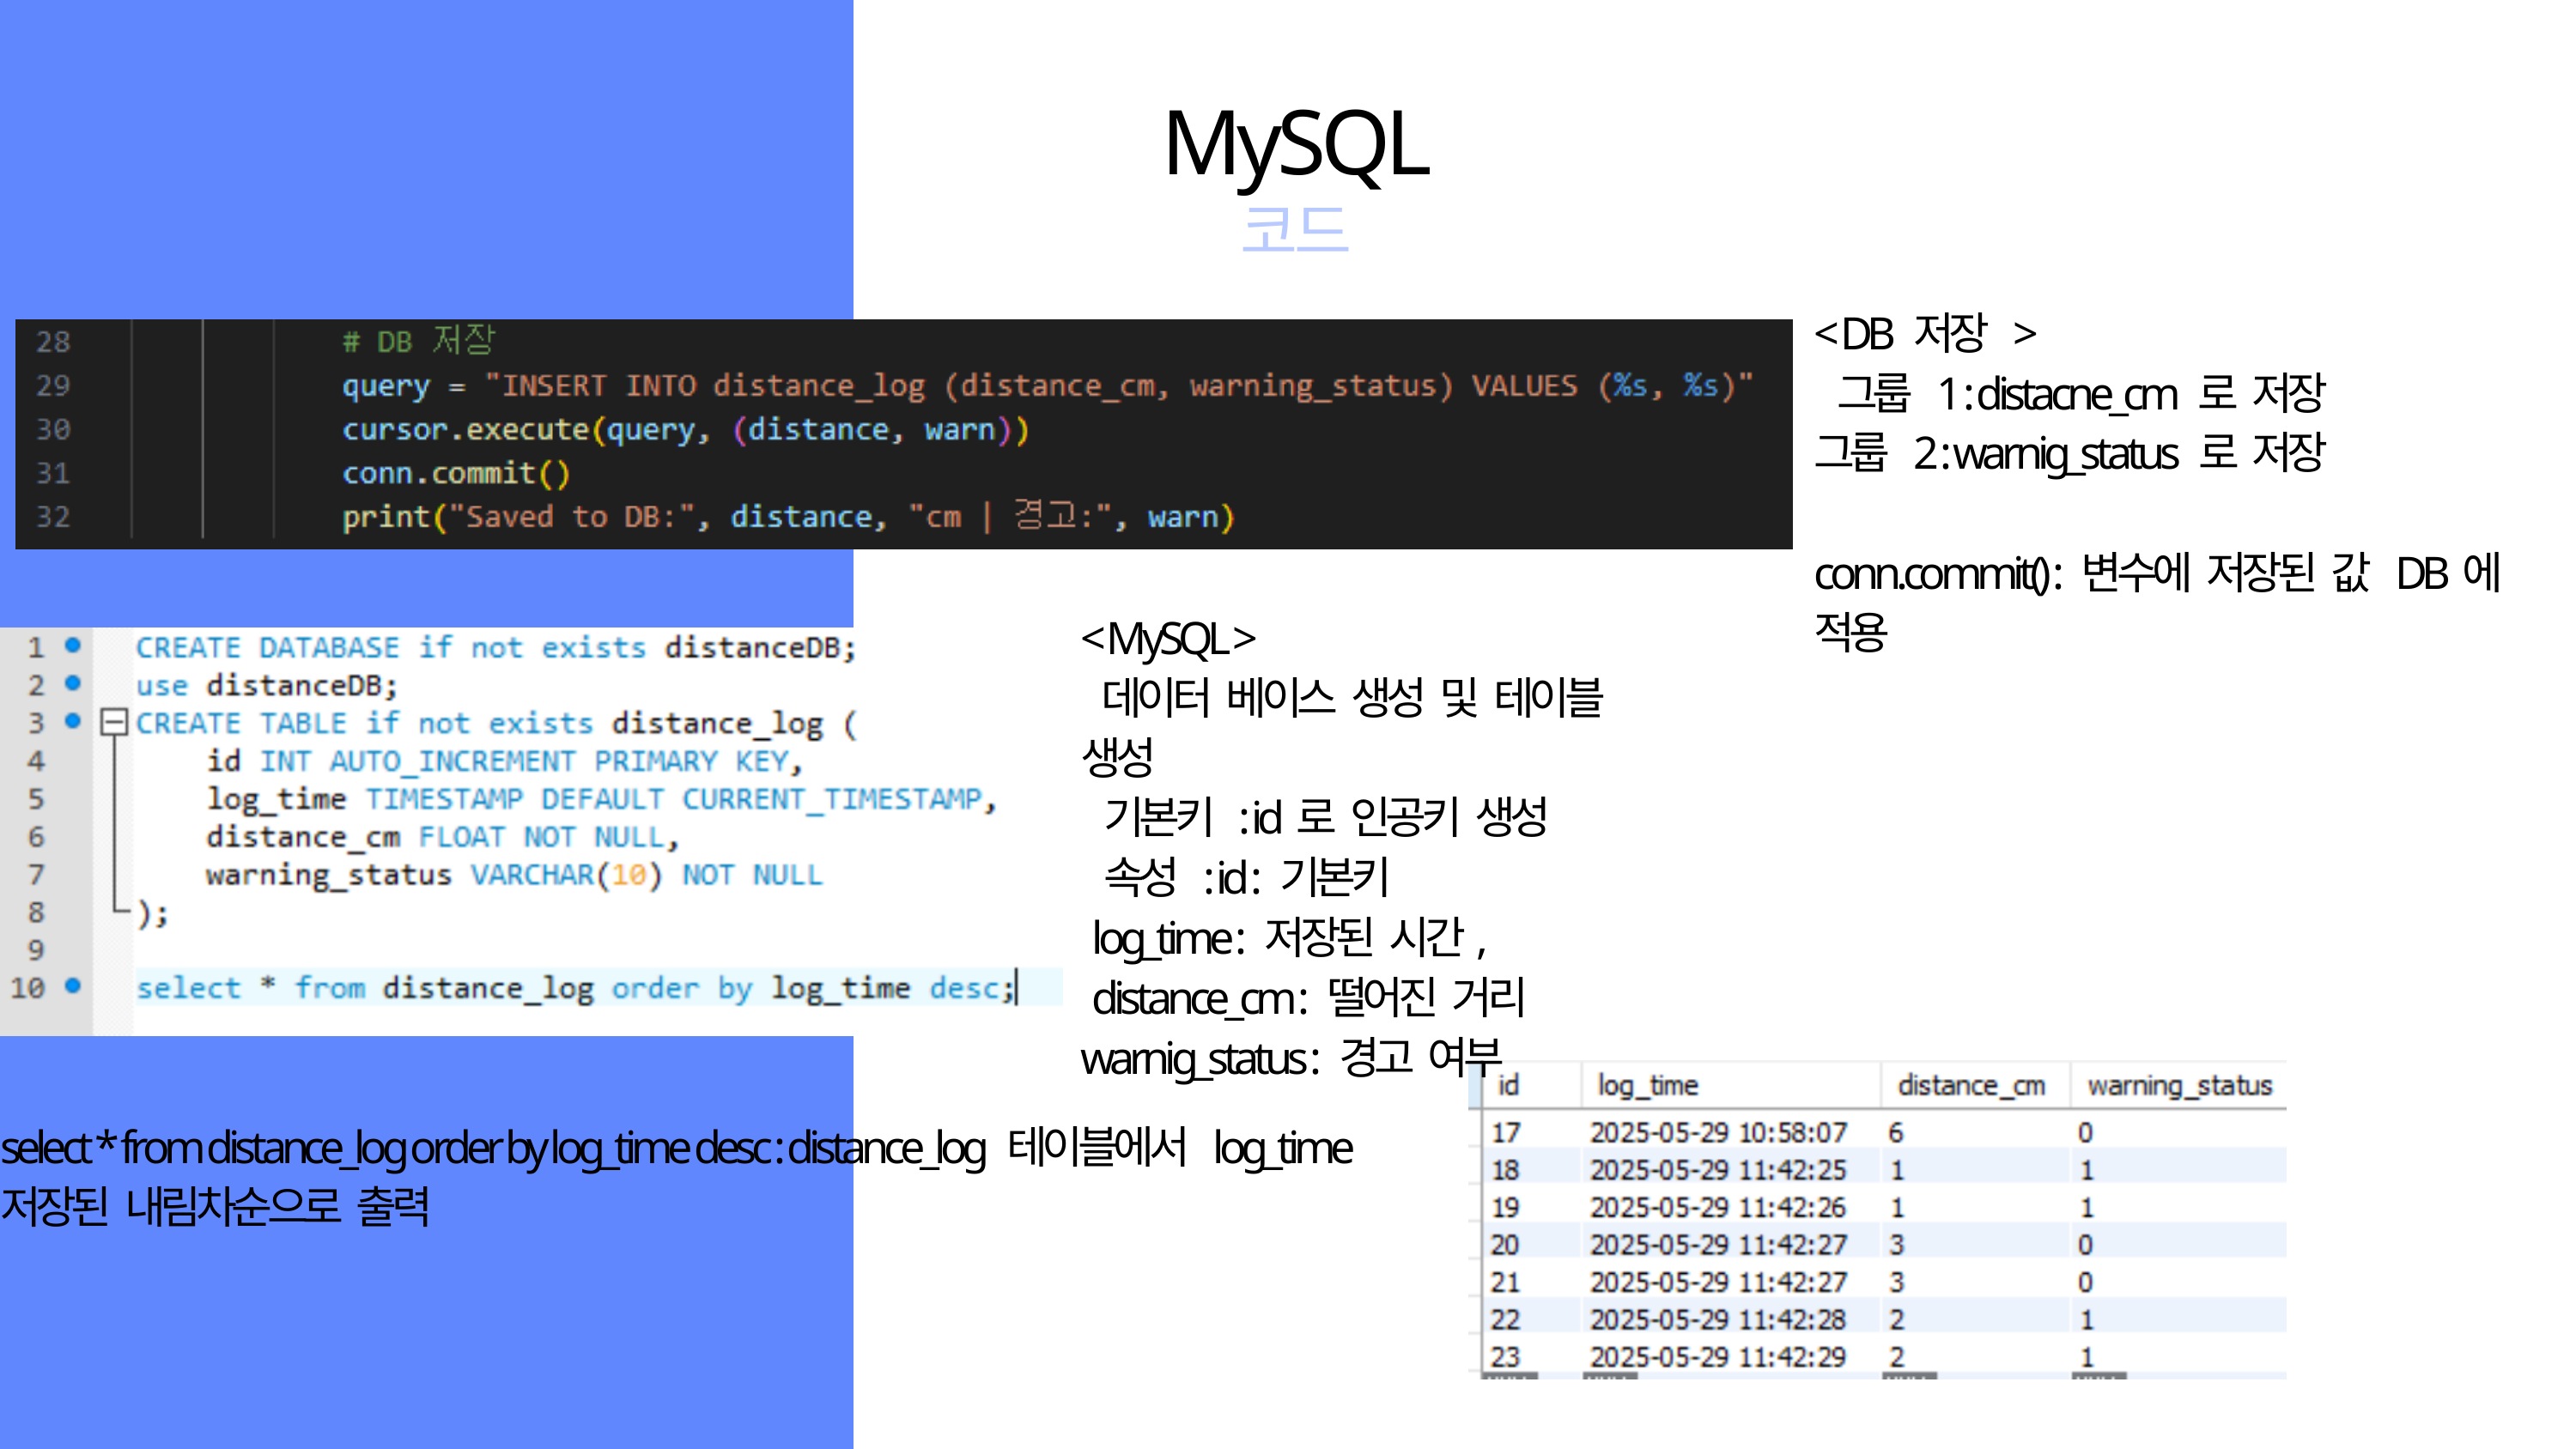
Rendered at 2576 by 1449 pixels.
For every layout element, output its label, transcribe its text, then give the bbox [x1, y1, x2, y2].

text_box < DB 저장 > 그룹 1 : distacne_cm 로 저장 그룹 2 : warnig_status 로 저장 conn.commit() : 변수에 저장된 값 DB에 적용 [1814, 325, 2553, 632]
picture [0, 0, 1793, 1449]
text_box MySQL [857, 80, 1782, 206]
text_box < MySQL > 데이터 베이스 생성 및 테이블 생성 기본키 : id로 인공키 생성 속성 : id : 기본키 log_time : 저장된 시간, distance_cm : 떨어진 거리 warnig_status : 경고 여부 [1080, 629, 1674, 1058]
text_box select * from distance_log order by log_time desc : distance_log 테이블에서 log_time 저장된 내림차순으로 출력 [857, 1110, 1433, 1234]
picture [1468, 1060, 2287, 1379]
text_box 코드 [976, 187, 1616, 277]
